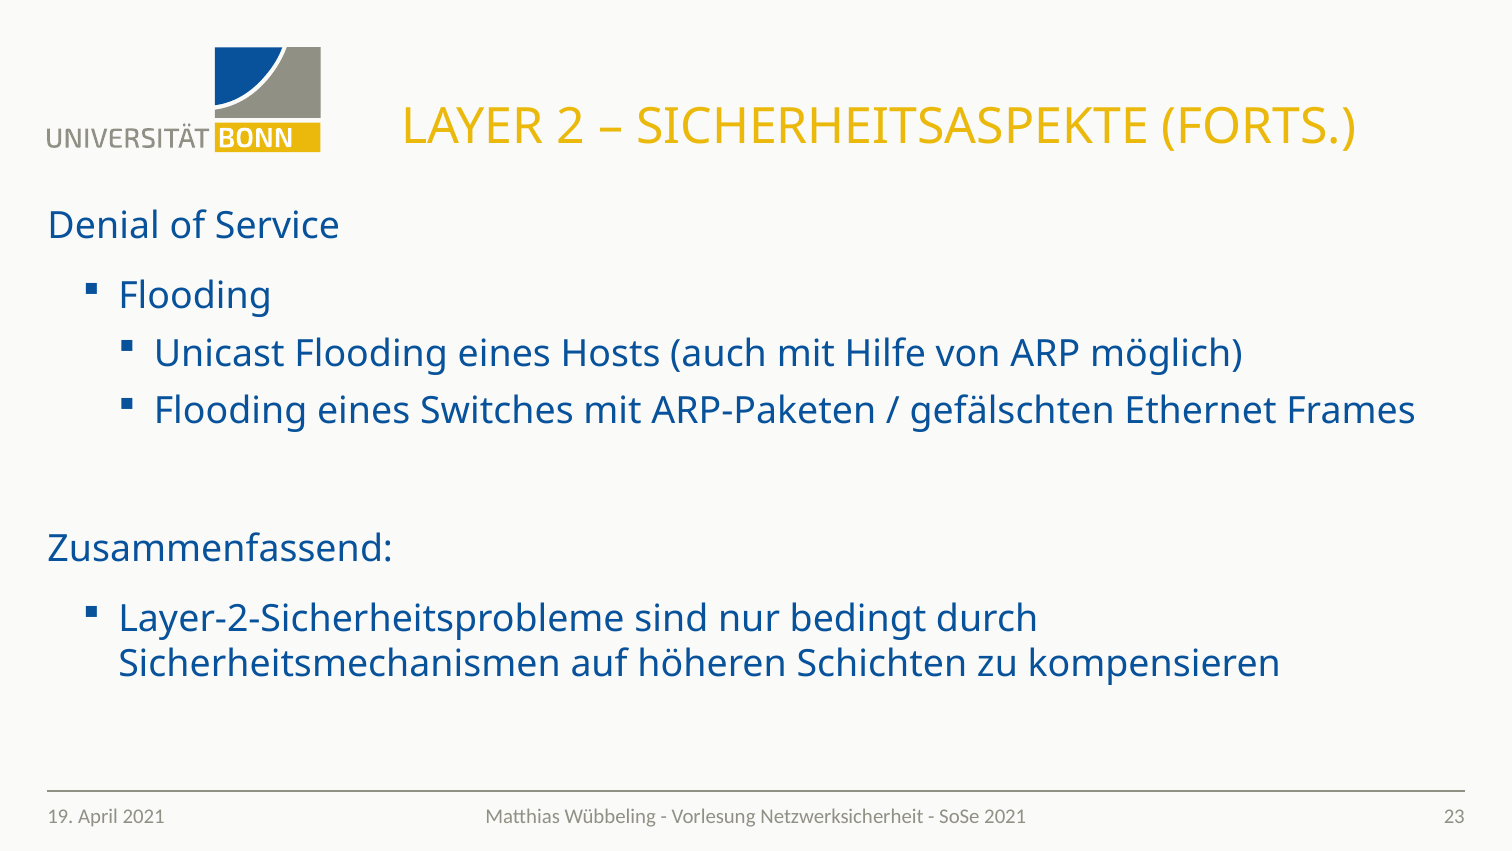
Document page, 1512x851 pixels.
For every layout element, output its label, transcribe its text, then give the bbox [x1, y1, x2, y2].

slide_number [47, 791, 189, 839]
footer Matthias Wübbeling - Vorlesung Netzwerksicherheit - SoSe 2021 [342, 791, 1170, 839]
slide_number 23 [1370, 791, 1465, 839]
list Denial of Service Flooding Unicast Flooding eines Hosts (auch mit Hilfe von ARP möglich) Flooding eines Switches mit ARP-Paketen / gefälschten Ethernet Frames Zusammenfassend: Layer-2-Sicherheitsprobleme sind nur bedingt durch Sicherheitsmechanismen auf höheren Schichten zu kompensieren [47, 200, 1465, 745]
title Layer 2 – Sicherheitsaspekte (forts.) [401, 47, 1465, 154]
